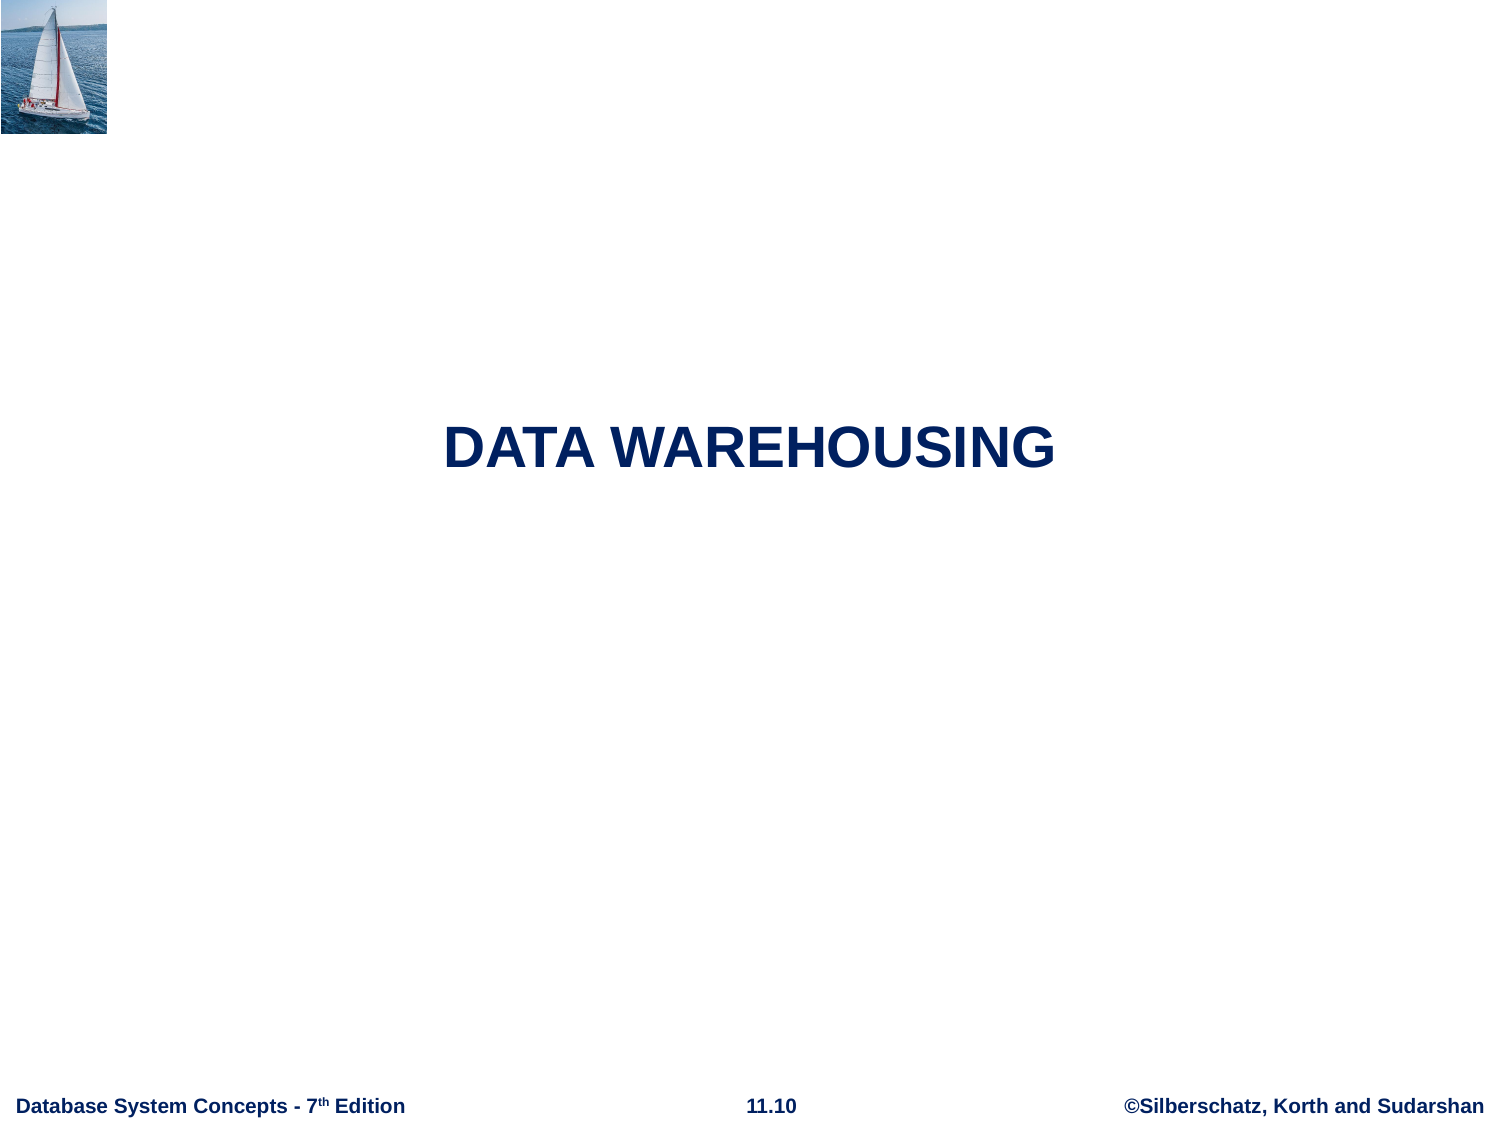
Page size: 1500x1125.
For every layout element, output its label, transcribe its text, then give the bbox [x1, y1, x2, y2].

picture [1, 0, 107, 134]
title Data Warehousing [112, 401, 1388, 626]
